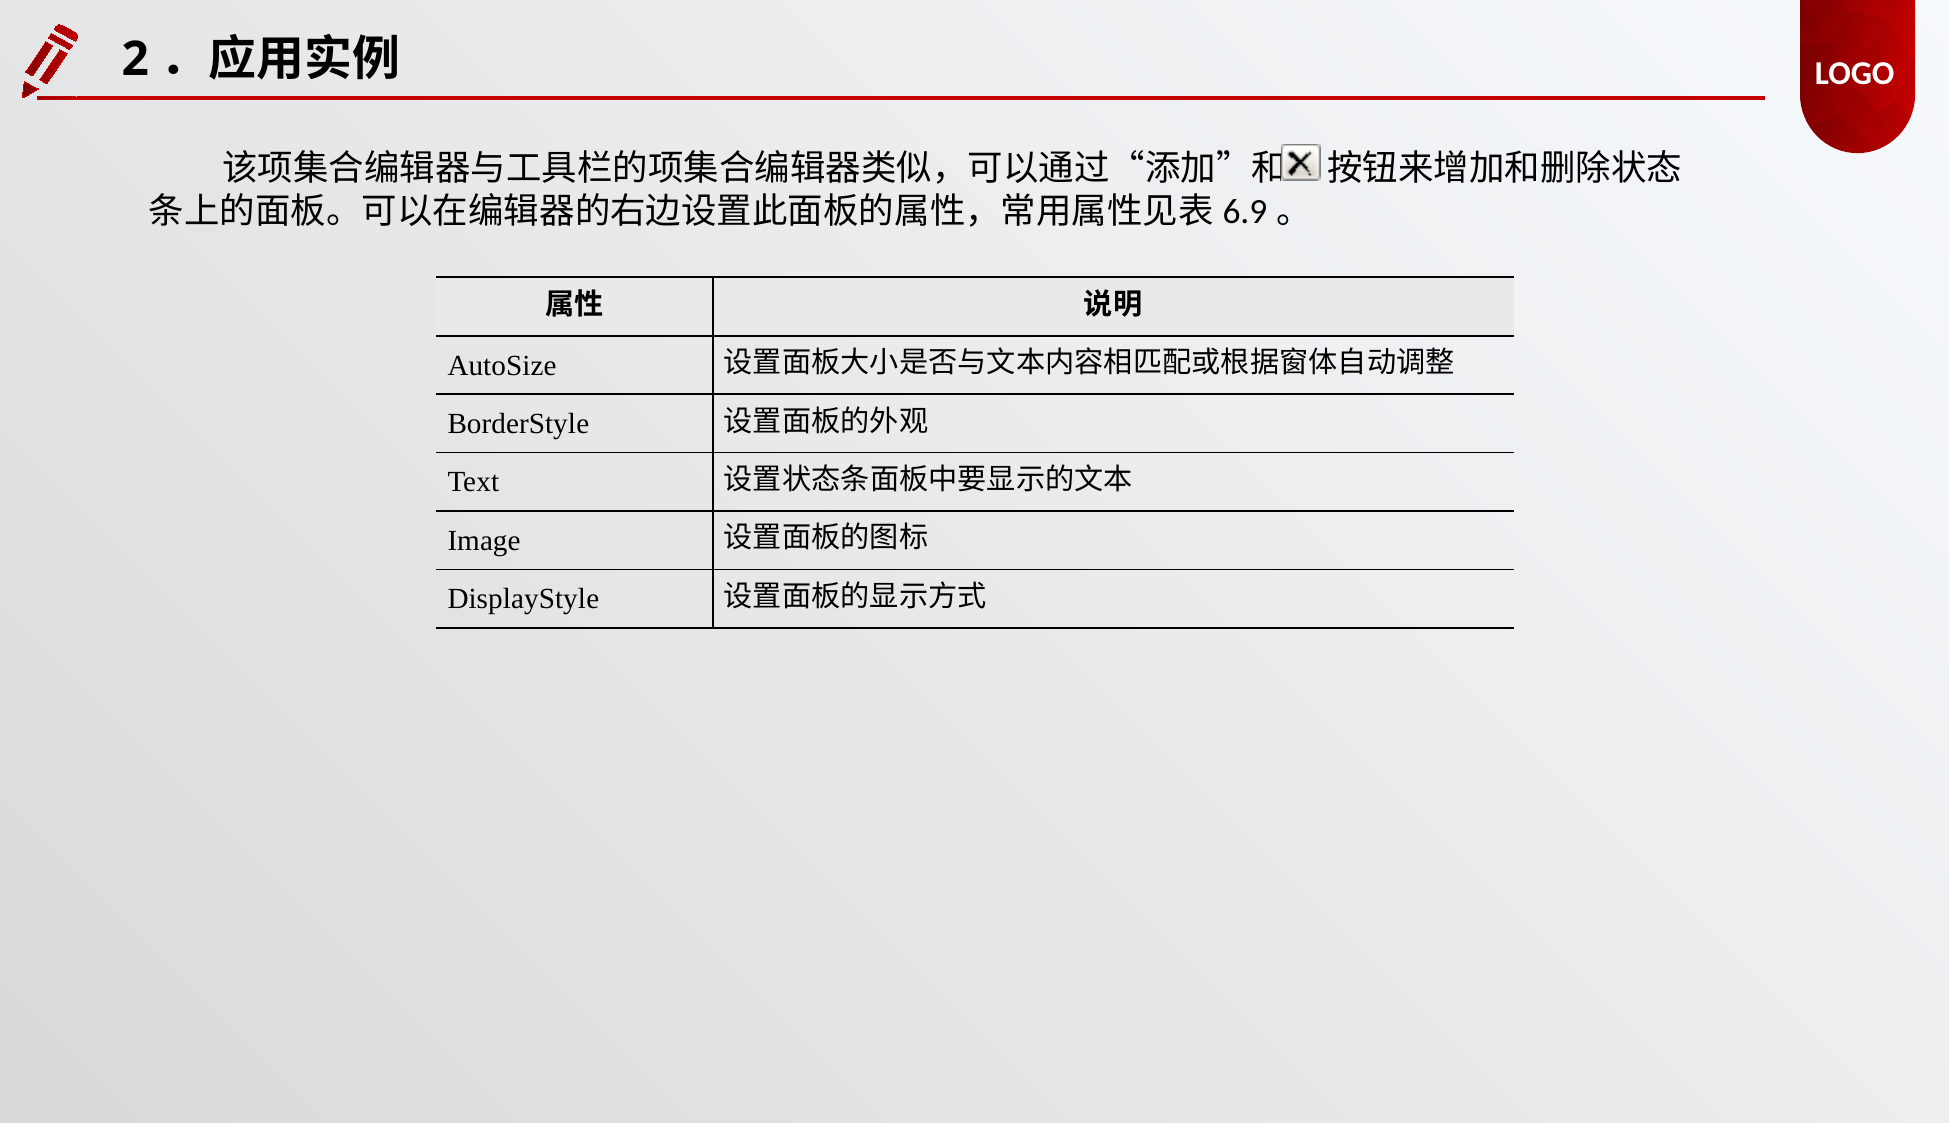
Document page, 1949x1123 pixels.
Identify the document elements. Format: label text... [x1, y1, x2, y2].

table_cell 设置状态条面板中要显示的文本 [714, 453, 1514, 510]
picture [1800, 0, 1916, 154]
table_header 说明 [714, 278, 1514, 335]
picture [26, 42, 52, 75]
picture [1281, 144, 1321, 181]
table_cell 设置面板的图标 [714, 512, 1514, 569]
picture [40, 50, 67, 83]
picture [48, 33, 73, 49]
text_box 该项集合编辑器与工具栏的项集合编辑器类似，可以通过“添加”和 按钮来增加和删除状态条上的面板。可以在编辑器的右边设置此面板的属性，常用属性见表6.9。 [134, 137, 1706, 238]
table_cell BorderStyle [436, 395, 712, 452]
table_cell Text [436, 453, 712, 510]
picture [54, 24, 78, 41]
text_box 2．应用实例 [101, 17, 674, 95]
table_cell AutoSize [436, 337, 712, 393]
table_cell Image [436, 512, 712, 569]
picture [22, 82, 37, 97]
table_header 属性 [436, 278, 712, 335]
table_cell DisplayStyle [436, 570, 712, 627]
table_cell 设置面板的外观 [714, 395, 1514, 452]
table_cell 设置面板的显示方式 [714, 570, 1514, 627]
table_cell 设置面板大小是否与文本内容相匹配或根据窗体自动调整 [714, 337, 1514, 393]
